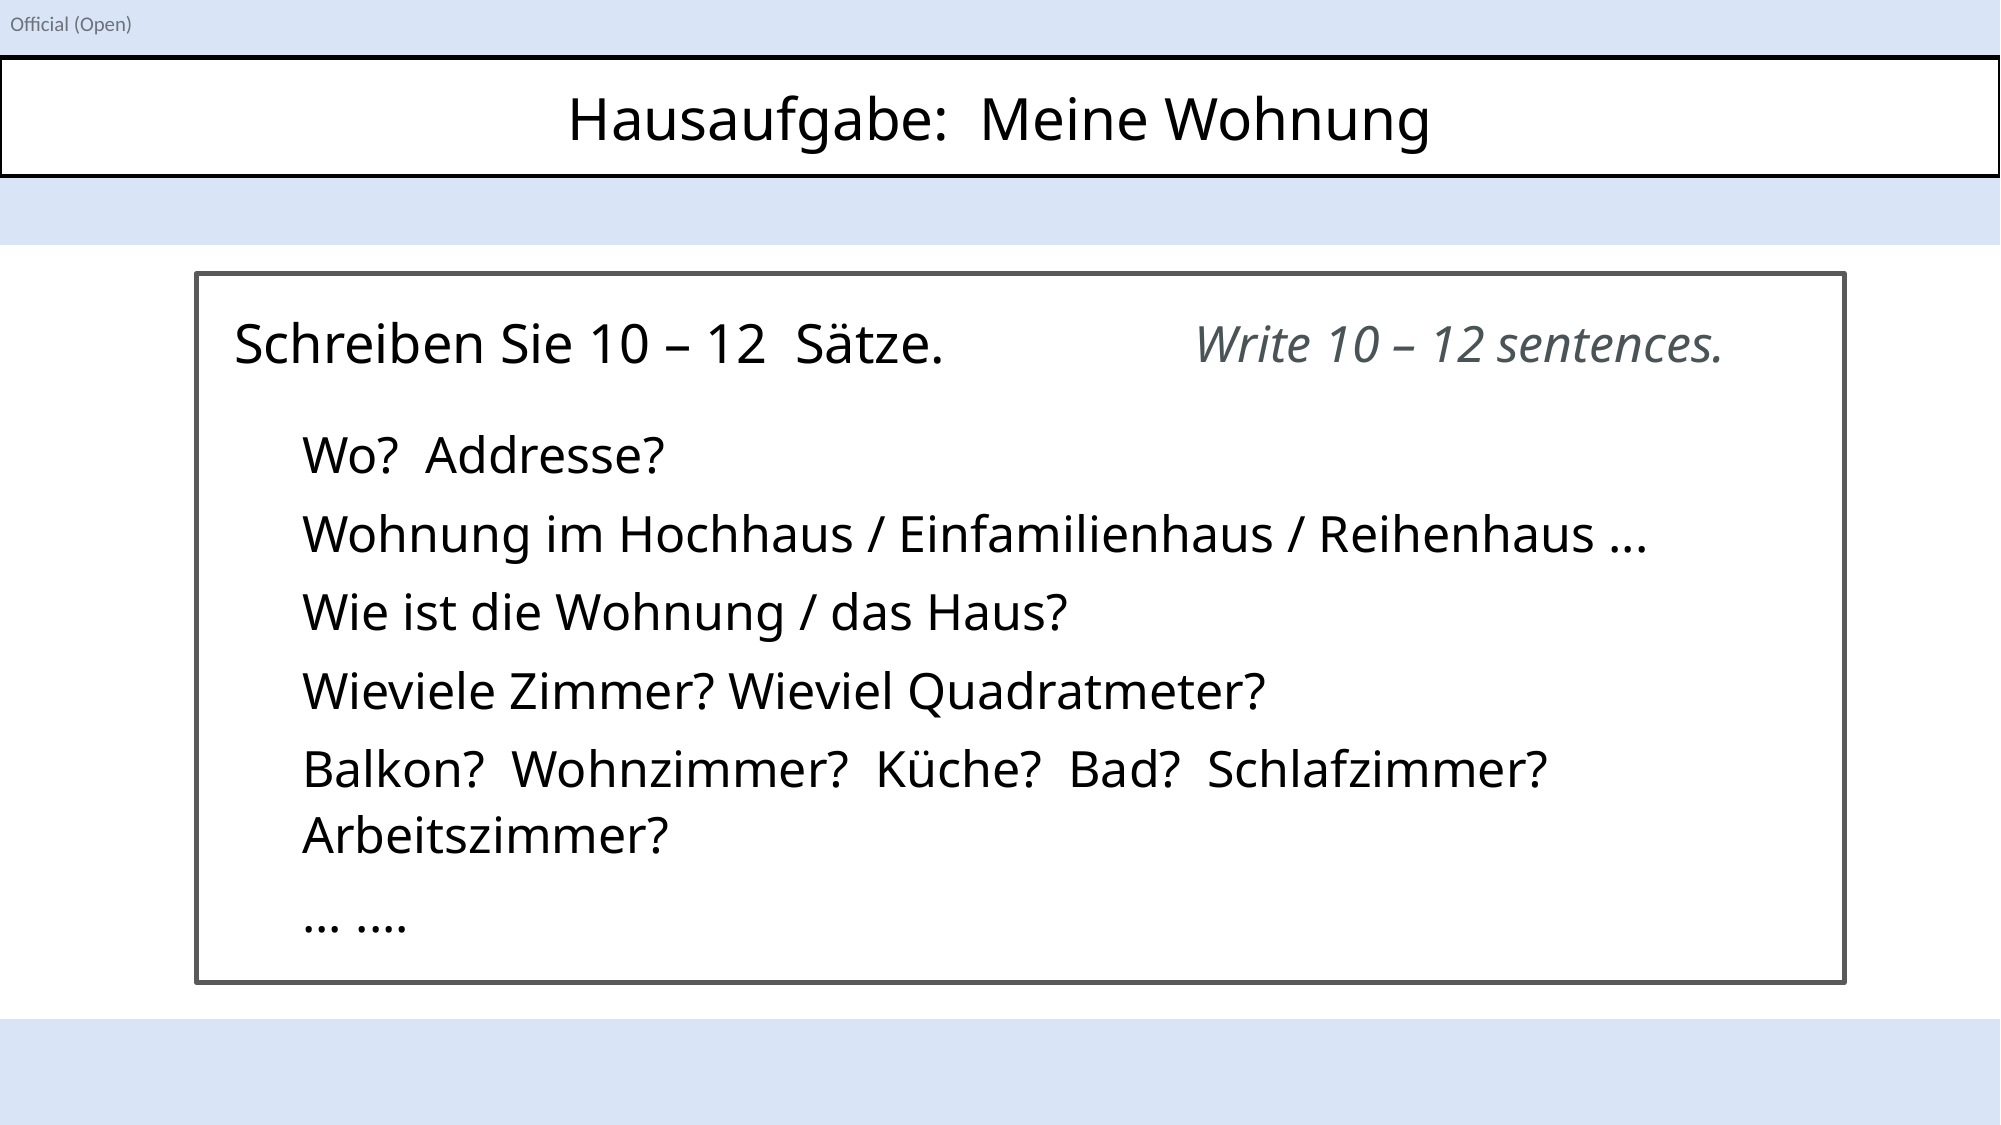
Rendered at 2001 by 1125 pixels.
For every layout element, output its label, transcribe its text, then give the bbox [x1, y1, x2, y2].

text_box Hausaufgabe: Meine Wohnung [0, 57, 2000, 177]
text_box Schreiben Sie 10 – 12 Sätze. [219, 301, 1734, 382]
text_box Write 10 – 12 sentences. [1049, 305, 1754, 381]
text_box Wo? Addresse? Wohnung im Hochhaus / Einfamilienhaus / Reihenhaus ... Wie ist die Wohnung / das Haus? Wieviele Zimmer? Wieviel Quadratmeter? Balkon? Wohnzimmer? Küche? Bad? Schlafzimmer? Arbeitszimmer? ... .... [287, 410, 1754, 950]
text_box ß [0, 245, 2000, 1019]
text_box [195, 272, 1845, 984]
